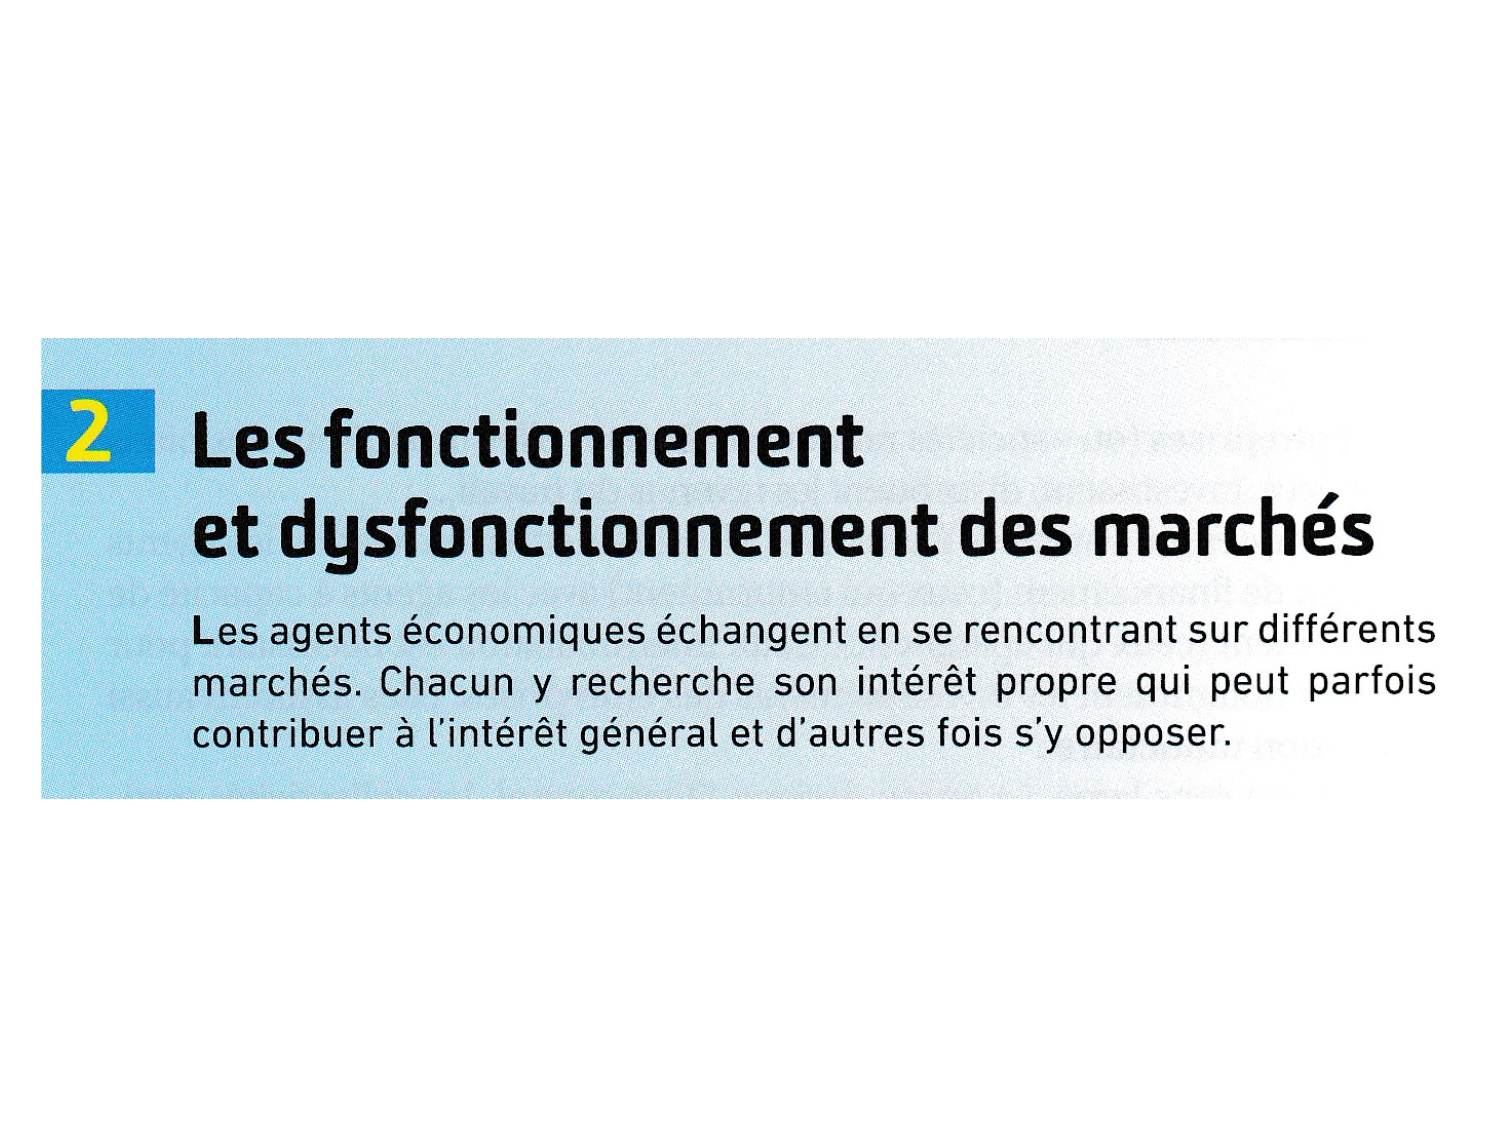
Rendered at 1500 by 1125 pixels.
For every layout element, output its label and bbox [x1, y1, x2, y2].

picture [40, 337, 1472, 799]
